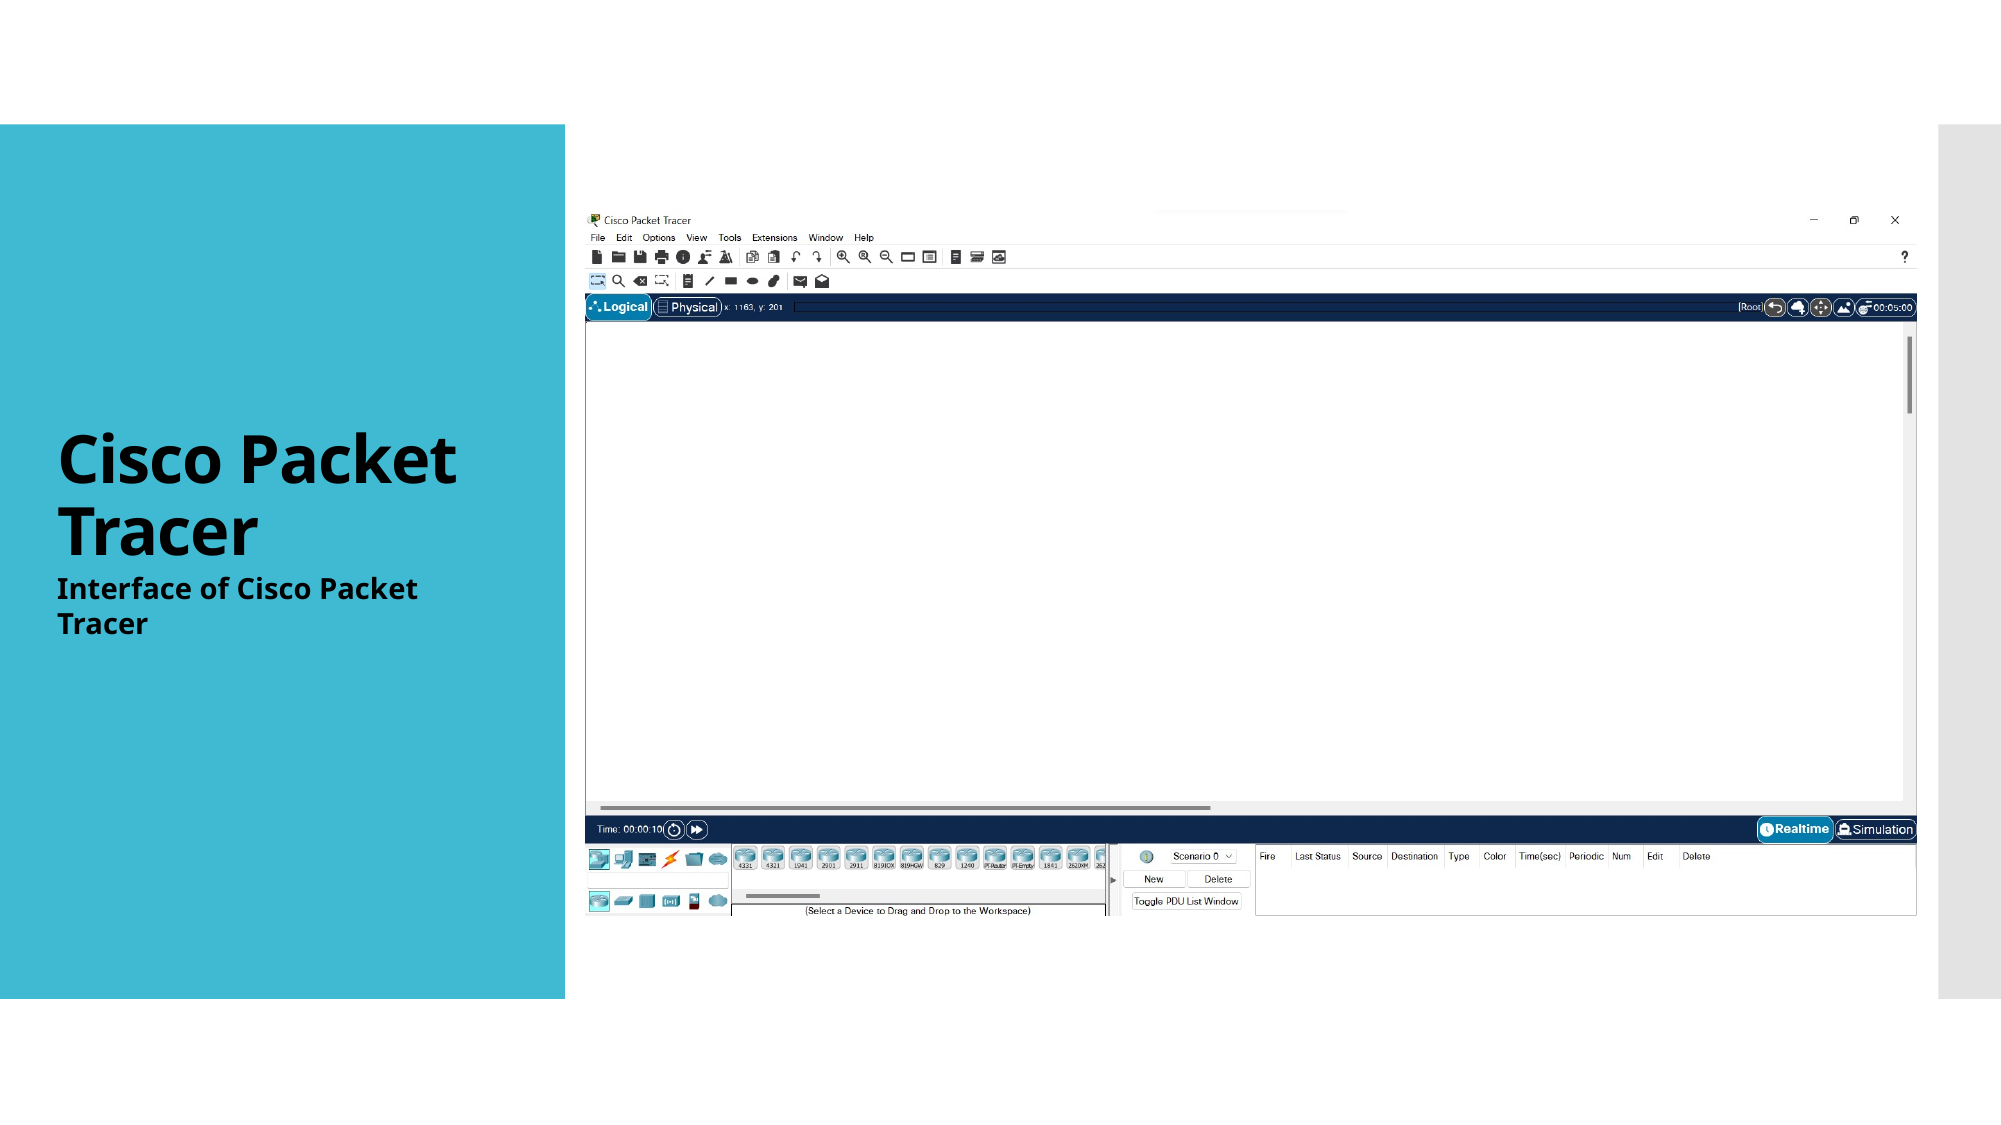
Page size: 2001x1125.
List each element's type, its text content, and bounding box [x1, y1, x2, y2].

list Interface of Cisco Packet Tracer [41, 562, 507, 944]
picture [585, 125, 1918, 1001]
title Cisco Packet Tracer [41, 187, 507, 562]
